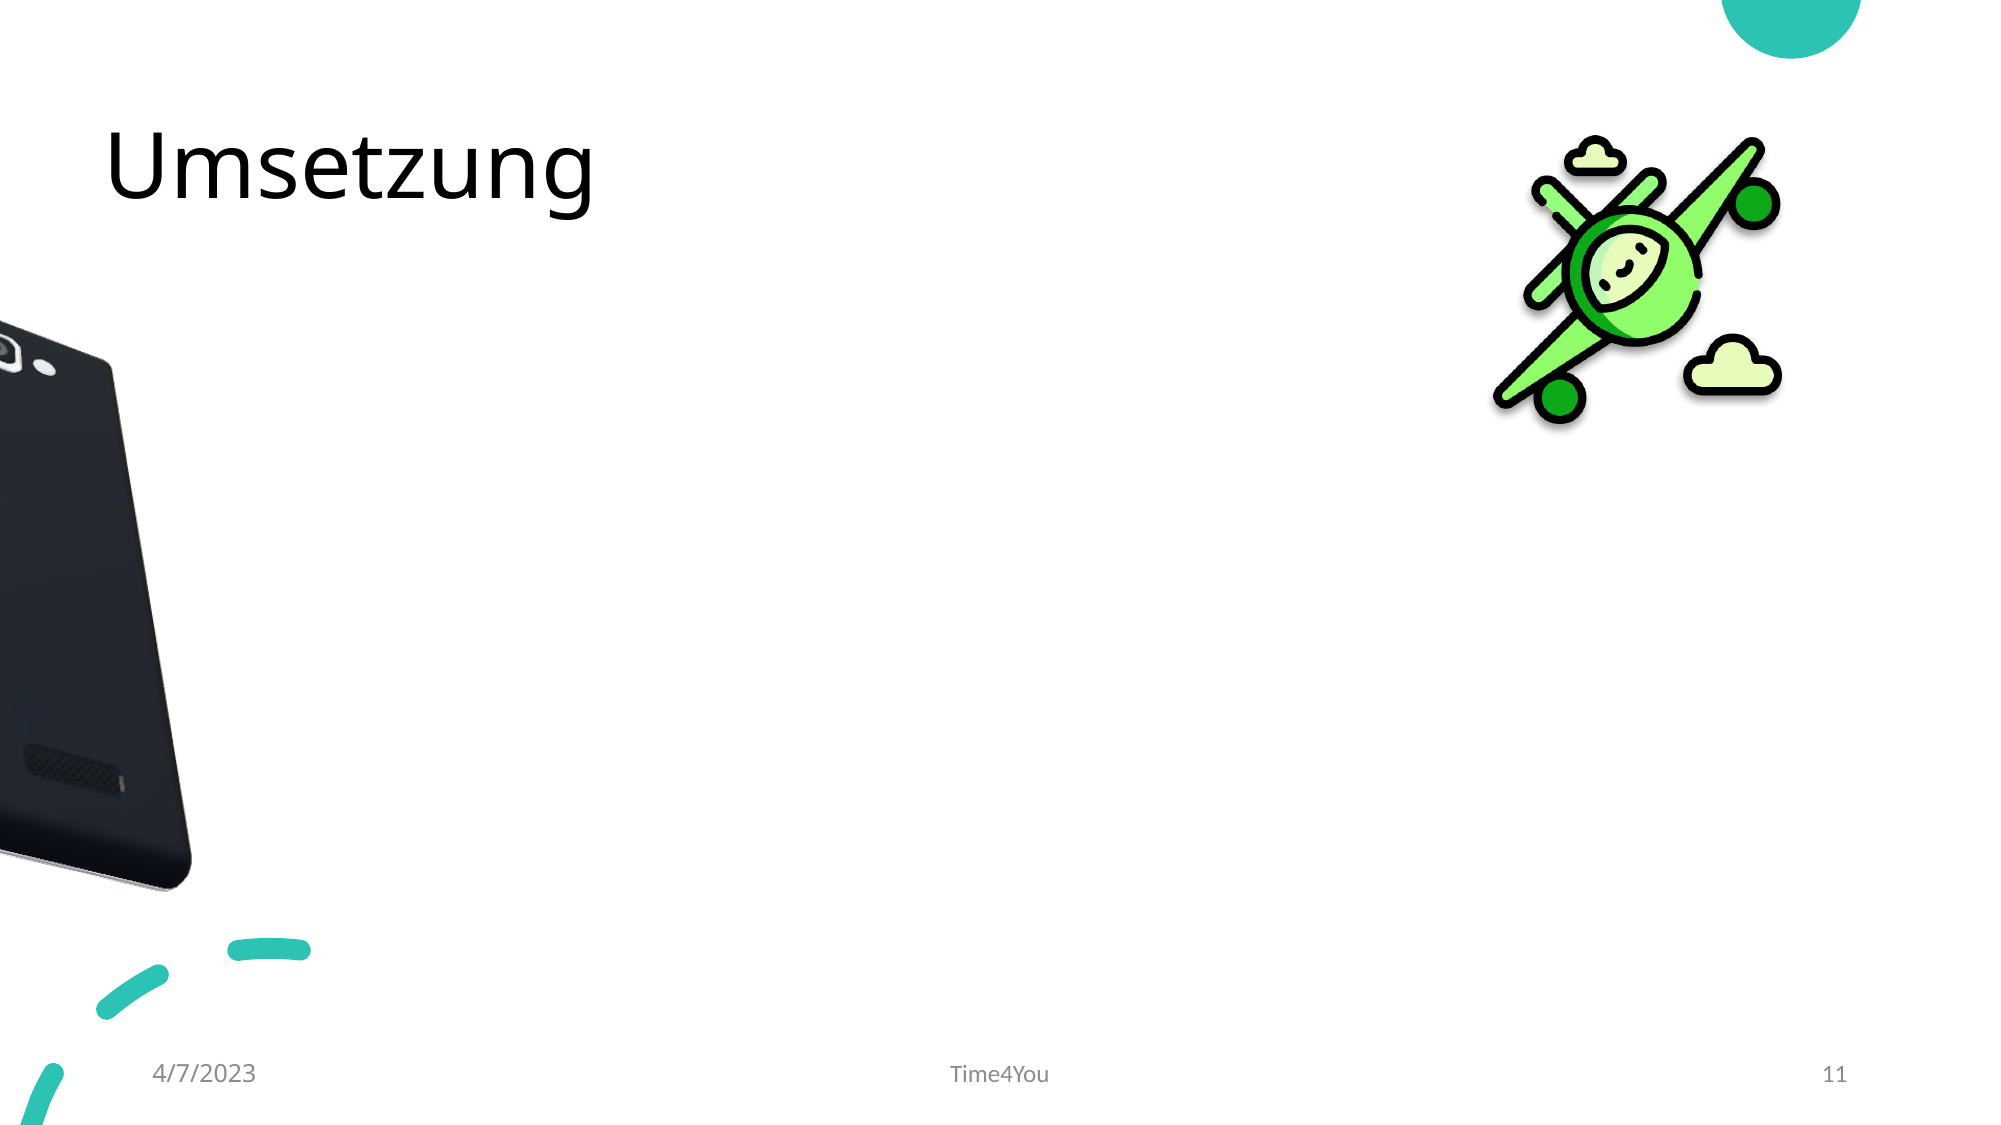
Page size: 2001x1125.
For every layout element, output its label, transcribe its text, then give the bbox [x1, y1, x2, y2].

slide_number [137, 1042, 588, 1103]
title Umsetzung [88, 59, 1042, 278]
picture [1493, 135, 1782, 424]
footer Time4You [662, 1042, 1338, 1103]
slide_number 11 [1412, 1042, 1863, 1103]
picture [0, 135, 219, 898]
